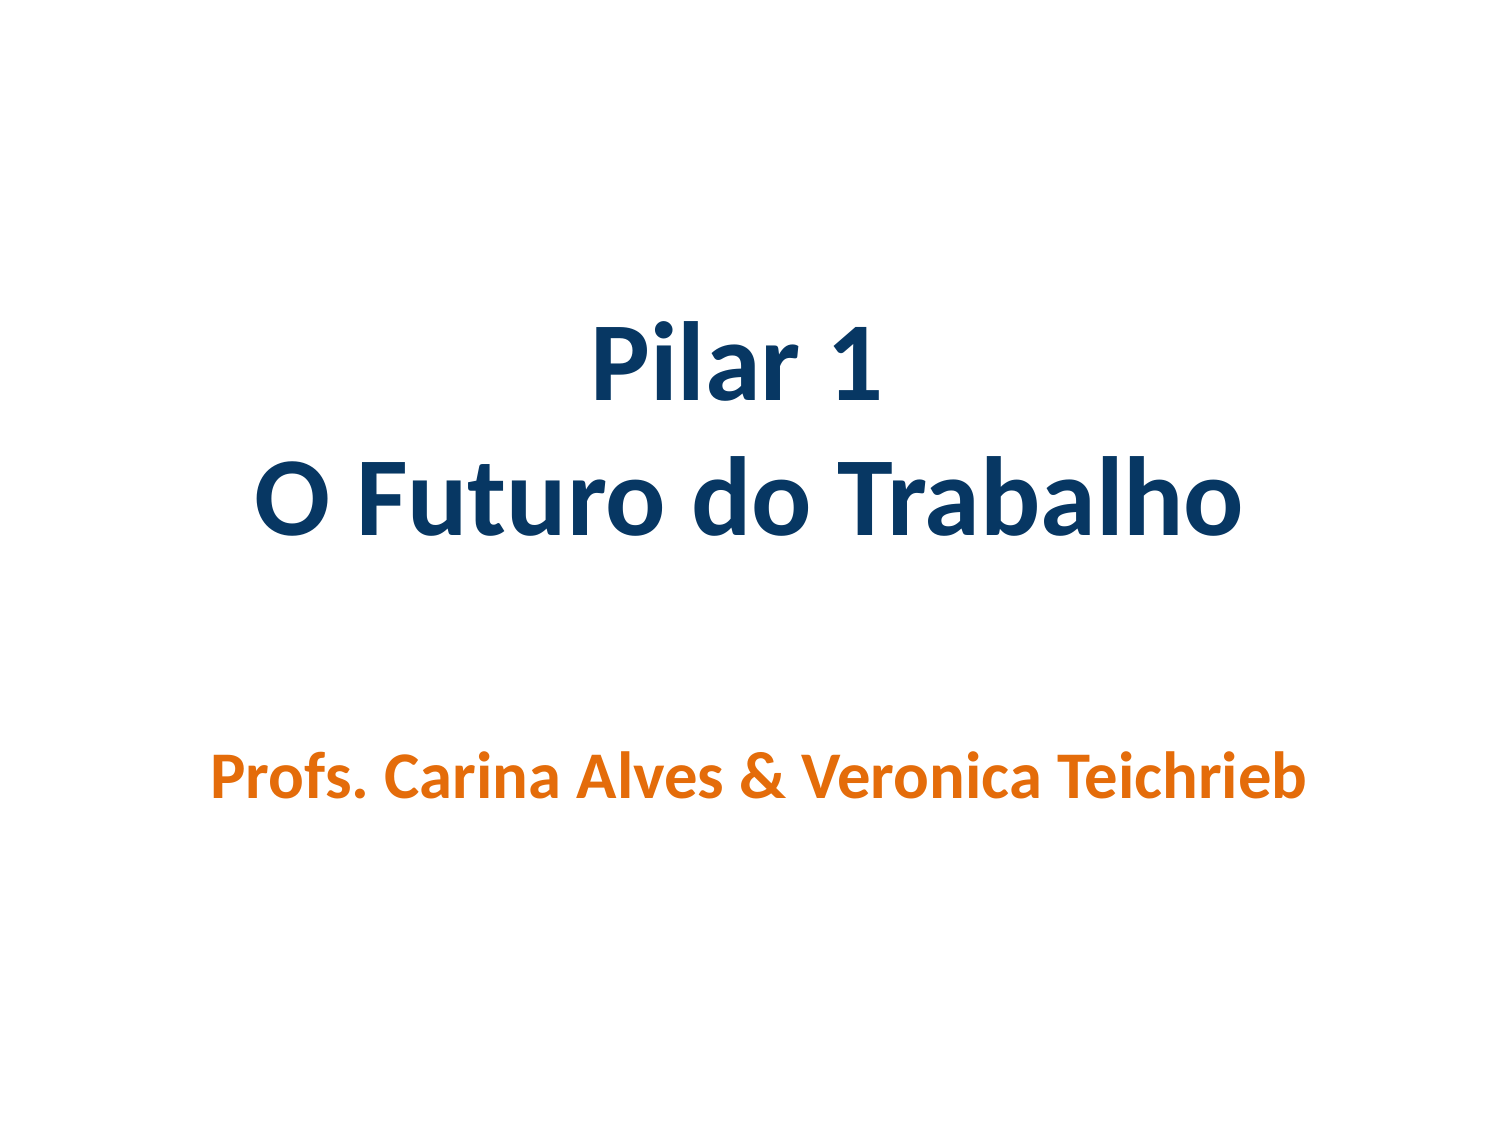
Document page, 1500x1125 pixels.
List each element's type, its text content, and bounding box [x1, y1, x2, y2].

title Pilar 1 O Futuro do Trabalho [112, 234, 1388, 476]
subtitle Profs. Carina Alves & Veronica Teichrieb [178, 724, 1341, 1012]
